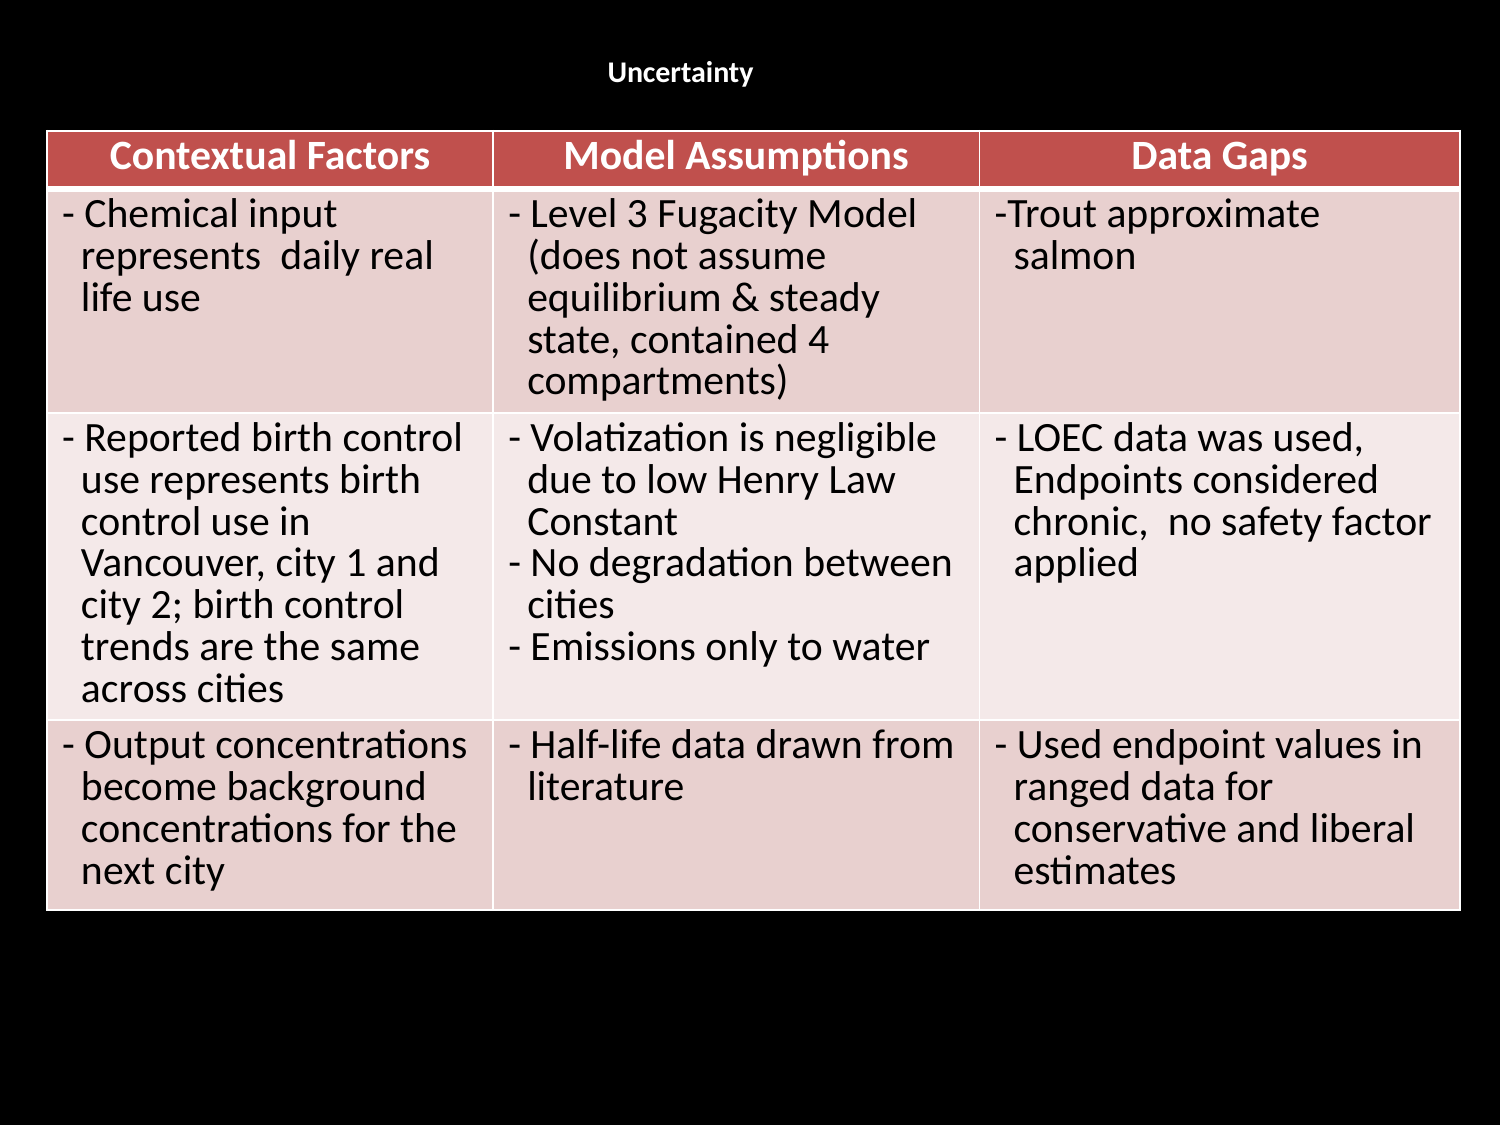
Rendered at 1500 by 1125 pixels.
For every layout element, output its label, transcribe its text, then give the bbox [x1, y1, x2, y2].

table_cell -Trout approximate salmon [980, 192, 1459, 412]
title Uncertainty [75, 45, 1287, 97]
table_cell - Reported birth control use represents birth control use in Vancouver, city 1 and city 2; birth control trends are the same across cities [48, 414, 492, 719]
table_cell - Half-life data drawn from literature [494, 721, 979, 909]
table_cell - Chemical input represents daily real life use [48, 192, 492, 412]
table_header Contextual Factors [48, 132, 492, 186]
table_cell - Volatization is negligible due to low Henry Law Constant - No degradation between cities - Emissions only to water [494, 414, 979, 719]
table_cell - Output concentrations become background concentrations for the next city [48, 721, 492, 909]
table_header Data Gaps [980, 132, 1459, 186]
table_cell - LOEC data was used, Endpoints considered chronic, no safety factor applied [980, 414, 1459, 719]
table_cell - Level 3 Fugacity Model (does not assume equilibrium & steady state, contained 4 compartments) [494, 192, 979, 412]
table_cell - Used endpoint values in ranged data for conservative and liberal estimates [980, 721, 1459, 909]
table_header Model Assumptions [494, 132, 979, 186]
